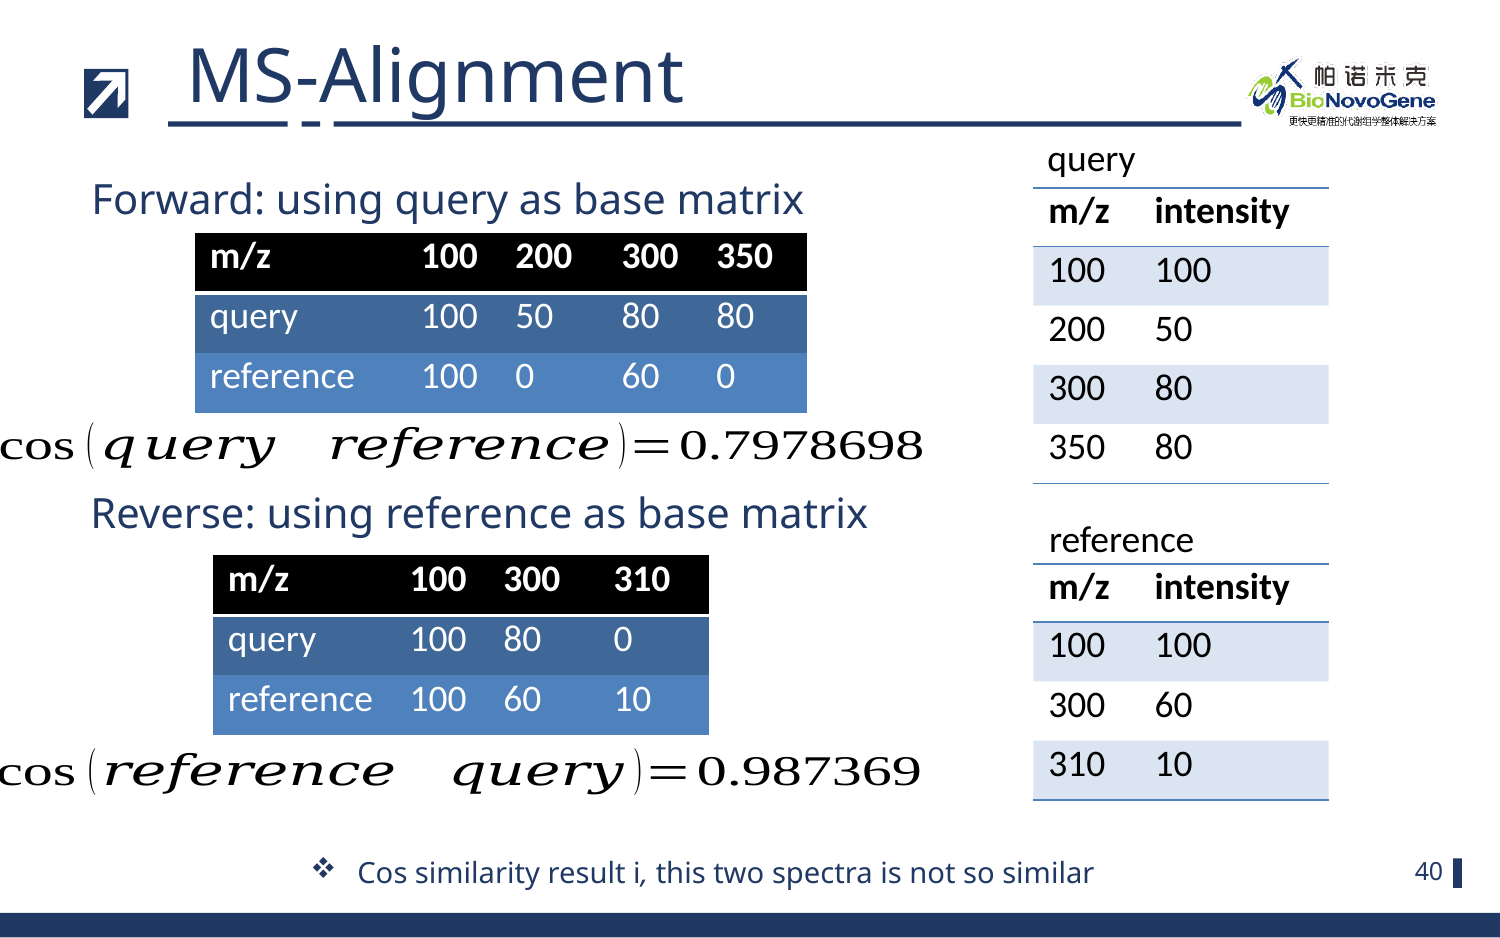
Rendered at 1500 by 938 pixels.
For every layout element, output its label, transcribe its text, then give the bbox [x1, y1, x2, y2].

table_cell query [195, 295, 406, 353]
table_cell 60 [1140, 681, 1329, 741]
table_header intensity [1140, 189, 1329, 246]
table_header m/z [195, 233, 406, 291]
table_header 100 [395, 555, 488, 614]
picture [1245, 55, 1444, 132]
table_cell 310 [1033, 741, 1140, 799]
table_cell 80 [488, 617, 599, 675]
table_header m/z [213, 555, 395, 614]
table_cell query [213, 617, 395, 675]
table_header 300 [488, 555, 599, 614]
table_header m/z [1033, 189, 1140, 246]
text_box MS-Alignment [171, 19, 1058, 127]
table_header 100 [406, 233, 500, 291]
table_cell 80 [1140, 424, 1329, 483]
table_cell 200 [1033, 306, 1140, 365]
table_header 350 [701, 233, 807, 291]
table_cell reference [195, 353, 406, 413]
text_box query [1032, 126, 1151, 187]
table_cell 100 [1140, 247, 1329, 306]
table_cell 60 [607, 353, 701, 413]
table_header intensity [1140, 565, 1329, 621]
table_cell 100 [406, 353, 500, 413]
table_cell 10 [599, 675, 709, 735]
table_cell 80 [607, 295, 701, 353]
text_box Forward: using query as base matrix [79, 166, 855, 229]
table_header 200 [500, 233, 607, 291]
table_cell 300 [1033, 681, 1140, 741]
table_cell 100 [1033, 623, 1140, 681]
table_cell 100 [395, 675, 488, 735]
table_header m/z [1033, 565, 1140, 621]
table_cell 60 [488, 675, 599, 735]
table_cell 50 [1140, 306, 1329, 365]
table_cell 50 [500, 295, 607, 353]
table_cell 0 [701, 353, 807, 413]
table_cell 100 [406, 295, 500, 353]
text_box Reverse: using reference as base matrix [78, 480, 904, 543]
text_box reference [1034, 507, 1210, 567]
table_cell 100 [1140, 623, 1329, 681]
table_cell 80 [701, 295, 807, 353]
table_cell 100 [395, 617, 488, 675]
table_cell 10 [1140, 741, 1329, 799]
table_header 300 [607, 233, 701, 291]
table_cell 0 [500, 353, 607, 413]
table_cell 350 [1033, 424, 1140, 483]
table_cell 300 [1033, 365, 1140, 424]
table_cell 100 [1033, 247, 1140, 306]
table_header 310 [599, 555, 709, 614]
table_cell reference [213, 675, 395, 735]
table_cell 0 [599, 617, 709, 675]
table_cell 80 [1140, 365, 1329, 424]
